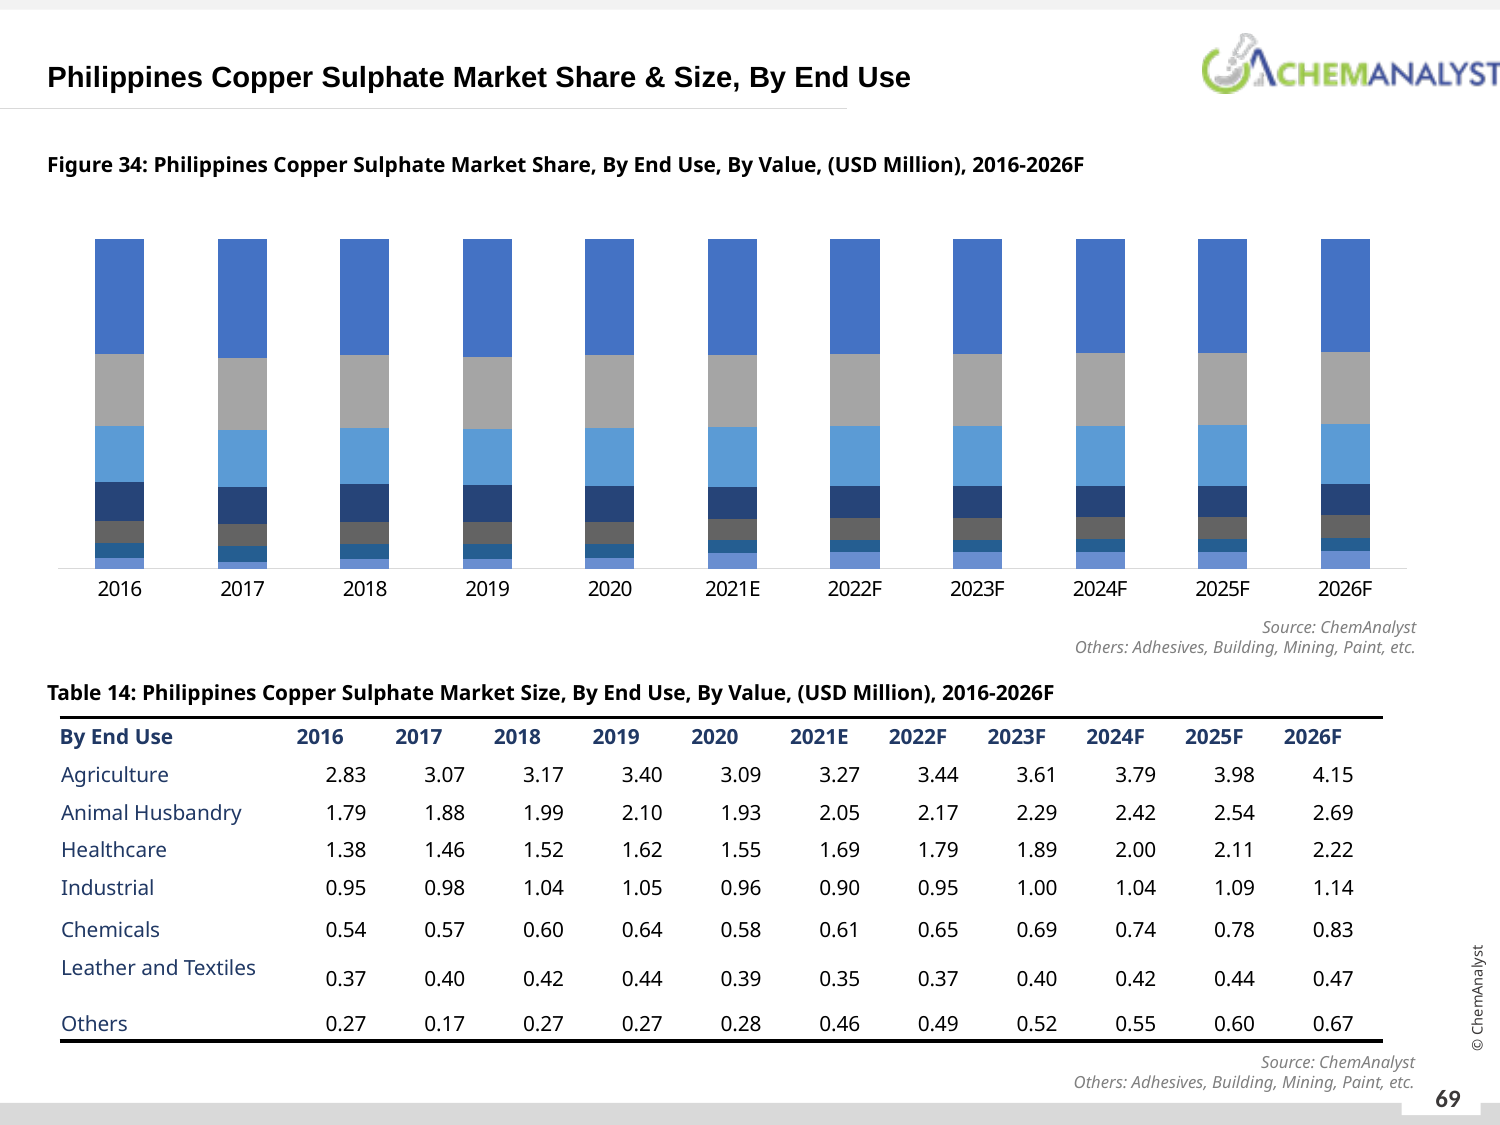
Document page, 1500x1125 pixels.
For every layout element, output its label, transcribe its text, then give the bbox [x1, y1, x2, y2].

table_cell 0.95 [889, 868, 988, 906]
table_cell 3.79 [1086, 755, 1185, 793]
table_cell 1.99 [494, 793, 593, 830]
table_cell Animal Husbandry [60, 793, 297, 830]
table_cell 0.52 [988, 1003, 1086, 1039]
table_cell 0.69 [988, 906, 1086, 952]
table_cell 1.93 [692, 793, 790, 830]
table_cell 1.88 [395, 793, 494, 830]
table_cell 2.17 [889, 793, 988, 830]
table_header 2025F [1185, 719, 1284, 755]
table_cell 3.09 [692, 755, 790, 793]
table_header 2020 [692, 719, 790, 755]
table_cell 3.44 [889, 755, 988, 793]
table_header 2026F [1284, 719, 1383, 755]
table_cell 0.28 [692, 1003, 790, 1039]
table_cell 0.47 [1284, 952, 1383, 1003]
table_cell 2.54 [1185, 793, 1284, 830]
table_cell 1.04 [1086, 868, 1185, 906]
table_header 2019 [593, 719, 692, 755]
table_cell 1.09 [1185, 868, 1284, 906]
table_cell 0.74 [1086, 906, 1185, 952]
table_cell 1.69 [790, 830, 889, 868]
table_cell 2.00 [1086, 830, 1185, 868]
table_cell 1.14 [1284, 868, 1383, 906]
table_cell Others [60, 1003, 297, 1039]
table_cell Healthcare [60, 830, 297, 868]
table_cell 0.37 [889, 952, 988, 1003]
table_cell 0.83 [1284, 906, 1383, 952]
table_cell 0.46 [790, 1003, 889, 1039]
table_cell 3.40 [593, 755, 692, 793]
table_cell 0.44 [593, 952, 692, 1003]
table_cell 1.38 [297, 830, 395, 868]
table_cell 2.83 [297, 755, 395, 793]
table_cell 0.49 [889, 1003, 988, 1039]
table_cell 0.90 [790, 868, 889, 906]
table_cell 1.89 [988, 830, 1086, 868]
table_header 2021E [790, 719, 889, 755]
table_cell 1.79 [889, 830, 988, 868]
table_header 2024F [1086, 719, 1185, 755]
table_header 2018 [494, 719, 593, 755]
table_cell Agriculture [60, 755, 297, 793]
table_cell 0.55 [1086, 1003, 1185, 1039]
table_cell 0.78 [1185, 906, 1284, 952]
text_box Table 14: Philippines Copper Sulphate Market Size, By End Use, By Value, (USD Million), 2016-2026F [32, 660, 1356, 713]
table_cell 1.79 [297, 793, 395, 830]
table_cell 0.42 [494, 952, 593, 1003]
table_cell 2.22 [1284, 830, 1383, 868]
text_box Source: ChemAnalyst Others: Adhesives, Building, Mining, Paint, etc. [917, 612, 1432, 665]
table_cell 0.37 [297, 952, 395, 1003]
table_cell 0.58 [692, 906, 790, 952]
table_cell 1.62 [593, 830, 692, 868]
table_cell 0.60 [494, 906, 593, 952]
table_cell Chemicals [60, 906, 297, 952]
table_cell 0.64 [593, 906, 692, 952]
table_header 2022F [889, 719, 988, 755]
table_cell 0.42 [1086, 952, 1185, 1003]
table_cell 3.61 [988, 755, 1086, 793]
table_cell 3.98 [1185, 755, 1284, 793]
table_header 2017 [395, 719, 494, 755]
table_cell 0.35 [790, 952, 889, 1003]
table_cell 0.40 [395, 952, 494, 1003]
table_cell 2.10 [593, 793, 692, 830]
table_cell 0.65 [889, 906, 988, 952]
table_cell 1.05 [593, 868, 692, 906]
table_cell Leather and Textiles [60, 952, 297, 1003]
table_cell 2.42 [1086, 793, 1185, 830]
table_cell 0.60 [1185, 1003, 1284, 1039]
table_cell Industrial [60, 868, 297, 906]
table_cell 0.27 [297, 1003, 395, 1039]
chart [30, 164, 1435, 612]
table_cell 0.98 [395, 868, 494, 906]
table_cell 1.52 [494, 830, 593, 868]
table_cell 3.07 [395, 755, 494, 793]
table_cell 0.39 [692, 952, 790, 1003]
table_cell 2.11 [1185, 830, 1284, 868]
table_cell 0.27 [593, 1003, 692, 1039]
table_cell 0.54 [297, 906, 395, 952]
table_cell 0.67 [1284, 1003, 1383, 1039]
table_cell 0.61 [790, 906, 889, 952]
table_cell 1.46 [395, 830, 494, 868]
table_cell 2.29 [988, 793, 1086, 830]
text_box Figure 34: Philippines Copper Sulphate Market Share, By End Use, By Value, (USD Million), 2016-2026F [32, 131, 1356, 164]
text_box Philippines Copper Sulphate Market Share & Size, By End Use [32, 50, 1496, 101]
table_cell 1.55 [692, 830, 790, 868]
table_cell 0.96 [692, 868, 790, 906]
table_cell 3.17 [494, 755, 593, 793]
table_cell 0.44 [1185, 952, 1284, 1003]
table_cell 4.15 [1284, 755, 1383, 793]
table_cell 0.27 [494, 1003, 593, 1039]
table_cell 1.04 [494, 868, 593, 906]
table_cell 0.95 [297, 868, 395, 906]
table_header By End Use [60, 719, 297, 755]
text_box Source: ChemAnalyst Others: Adhesives, Building, Mining, Paint, etc. [916, 1044, 1430, 1100]
picture [1202, 33, 1500, 94]
table_cell 0.17 [395, 1003, 494, 1039]
table_cell 3.27 [790, 755, 889, 793]
table_cell 1.00 [988, 868, 1086, 906]
table_header 2016 [297, 719, 395, 755]
table_cell 0.40 [988, 952, 1086, 1003]
table_header 2023F [988, 719, 1086, 755]
table_cell 2.69 [1284, 793, 1383, 830]
table_cell 0.57 [395, 906, 494, 952]
table_cell 2.05 [790, 793, 889, 830]
